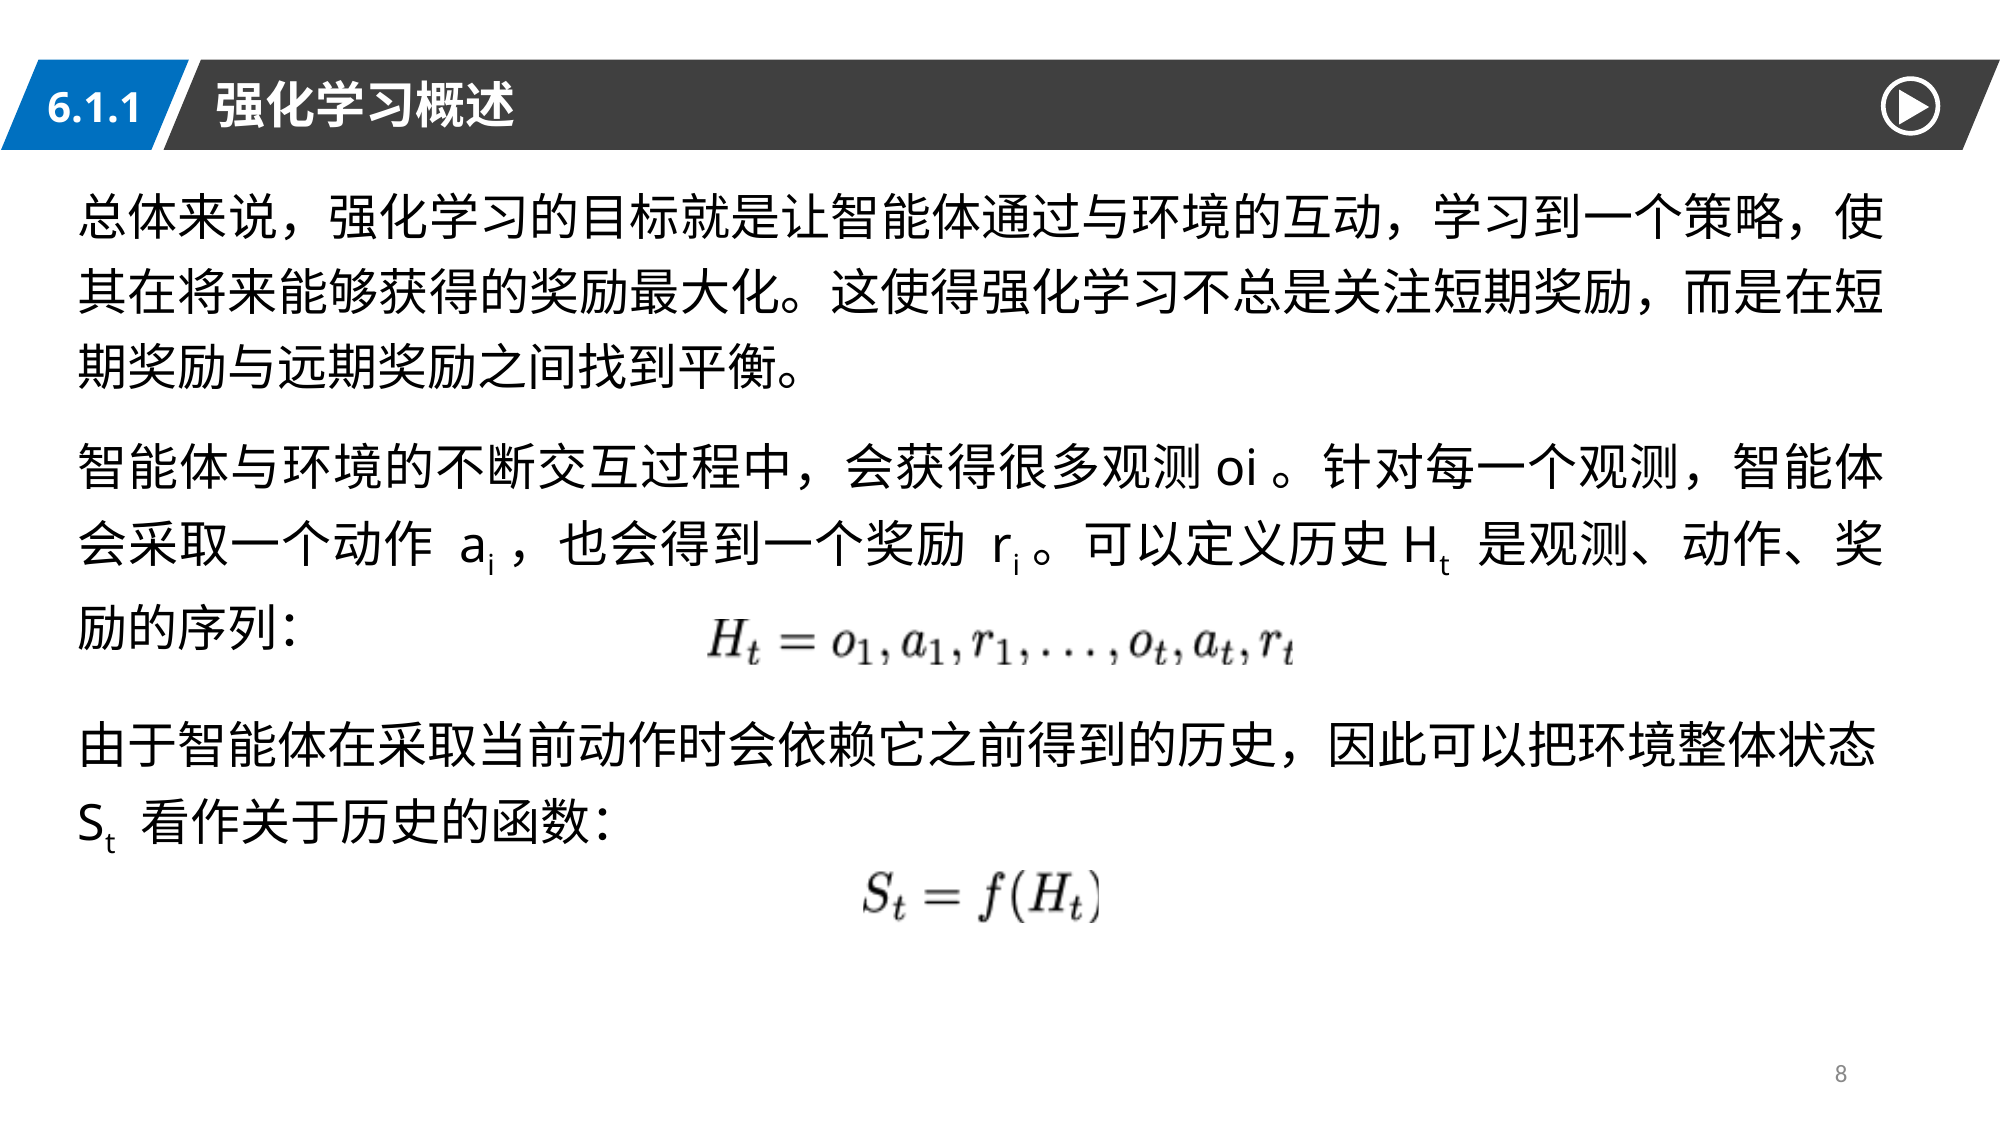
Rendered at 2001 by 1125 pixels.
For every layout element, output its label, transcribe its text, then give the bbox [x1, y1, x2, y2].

slide_number 8 [1412, 1042, 1863, 1103]
text_box [1, 89, 157, 150]
text_box 由于智能体在采取当前动作时会依赖它之前得到的历史，因此可以把环境整体状态St 看作关于历史的函数： [62, 691, 1900, 867]
text_box [32, 59, 189, 120]
picture [707, 618, 1293, 666]
text_box 强化学习概述 [200, 66, 531, 142]
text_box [1883, 78, 1939, 134]
text_box 6.1.1 [26, 73, 164, 138]
text_box 总体来说，强化学习的目标就是让智能体通过与环境的互动，学习到一个策略，使其在将来能够获得的奖励最大化。这使得强化学习不总是关注短期奖励，而是在短期奖励与远期奖励之间找到平衡。 智能体与环境的不断交互过程中，会获得很多观测oi。针对每一个观测，智能体会采取一个动作 ai，也会得到一个奖励 ri。可以定义历史Ht 是观测、动作、奖励的序列： [62, 163, 1900, 664]
text_box [163, 59, 2000, 150]
picture [862, 869, 1099, 923]
